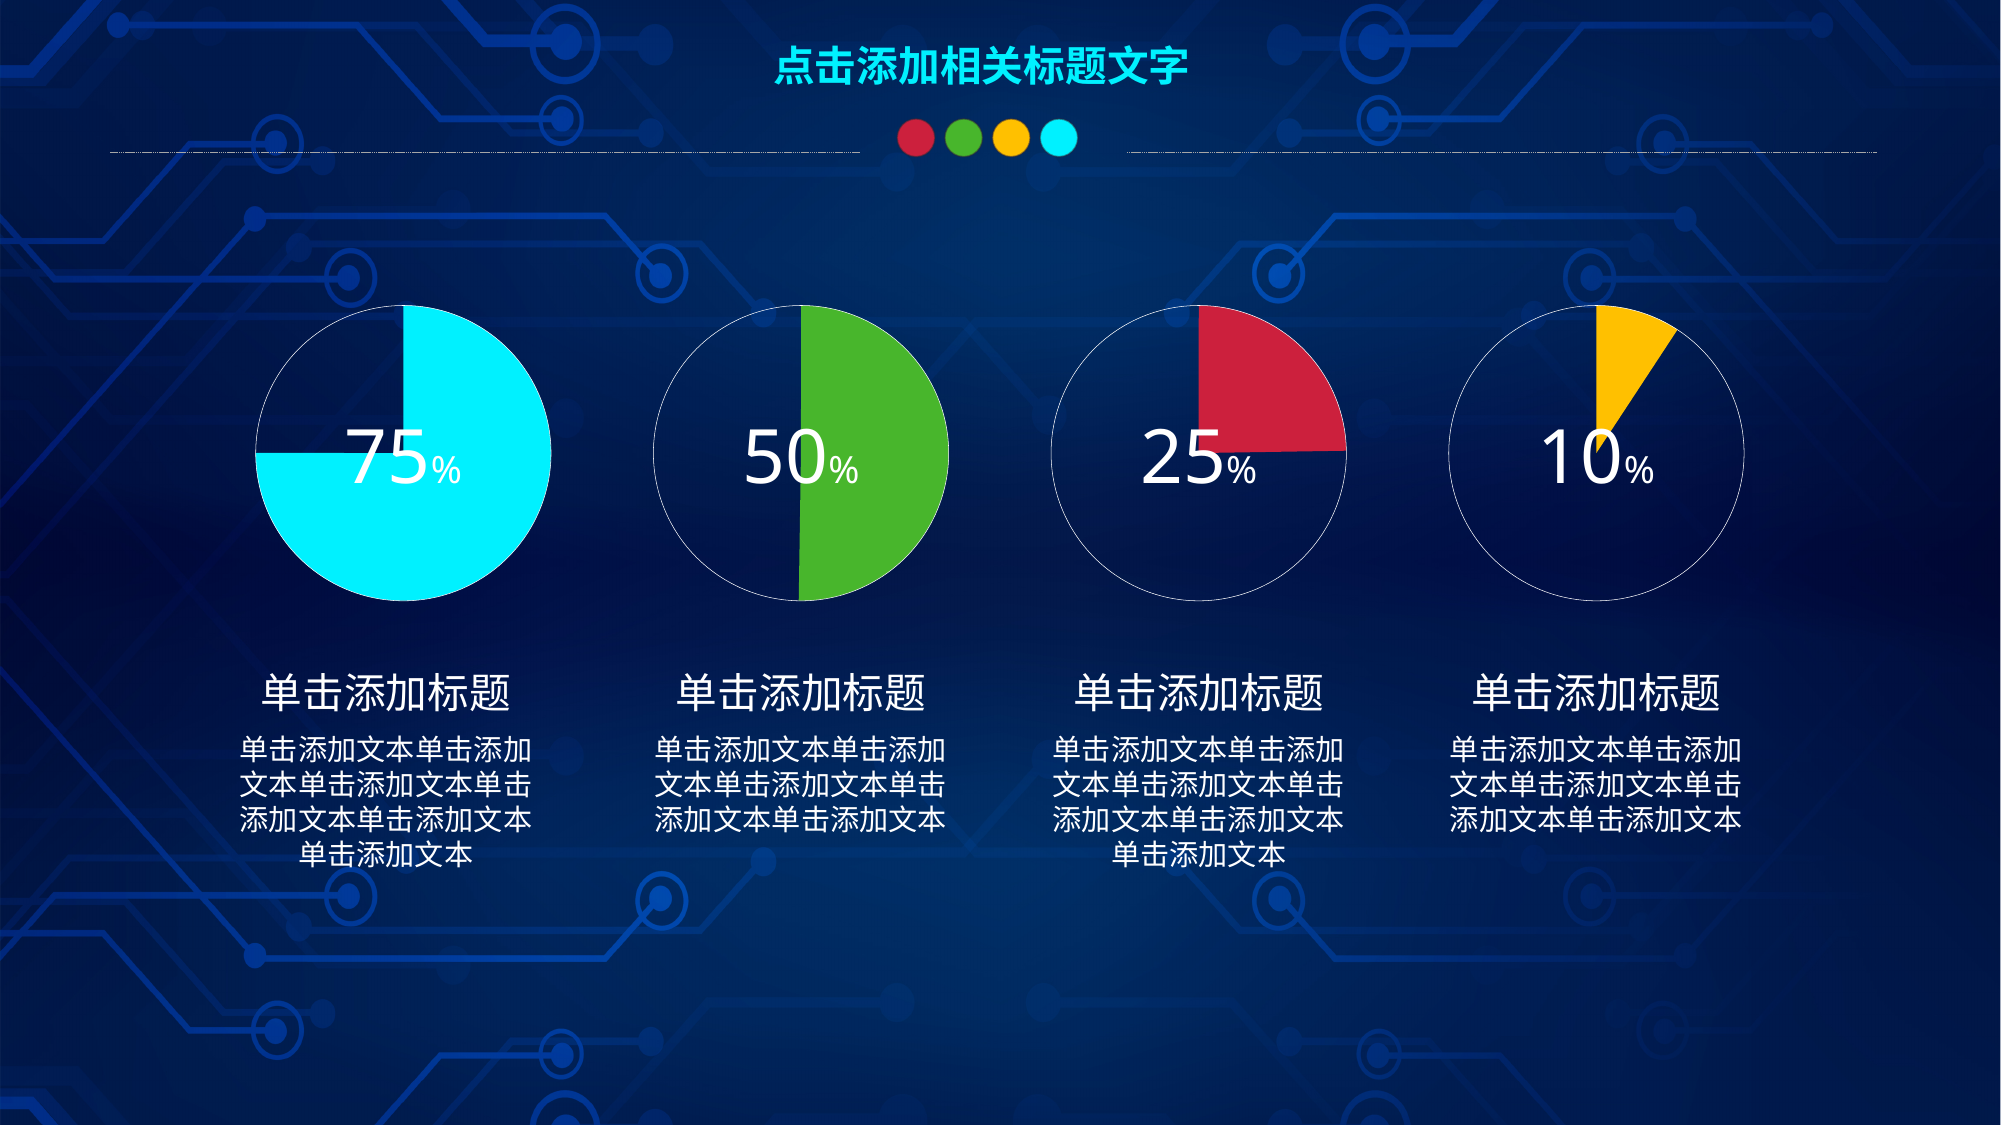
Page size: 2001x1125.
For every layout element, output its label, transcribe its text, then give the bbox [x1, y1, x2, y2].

text_box 10% [1446, 303, 1747, 603]
text_box 单击添加标题 单击添加文本单击添加 文本单击添加文本单击 添加文本单击添加文本 单击添加文本 [1037, 659, 1360, 879]
picture [0, 0, 2001, 1125]
text_box 50% [651, 303, 951, 603]
text_box 单击添加标题 单击添加文本单击添加 文本单击添加文本单击 添加文本单击添加文本 [639, 659, 963, 844]
text_box 单击添加标题 单击添加文本单击添加 文本单击添加文本单击 添加文本单击添加文本 单击添加文本 [224, 659, 548, 879]
text_box 点击添加相关标题文字 [757, 31, 1261, 94]
text_box 25% [1048, 303, 1349, 603]
text_box 单击添加标题 单击添加文本单击添加 文本单击添加文本单击 添加文本单击添加文本 [1435, 659, 1758, 844]
text_box 75% [253, 303, 554, 603]
